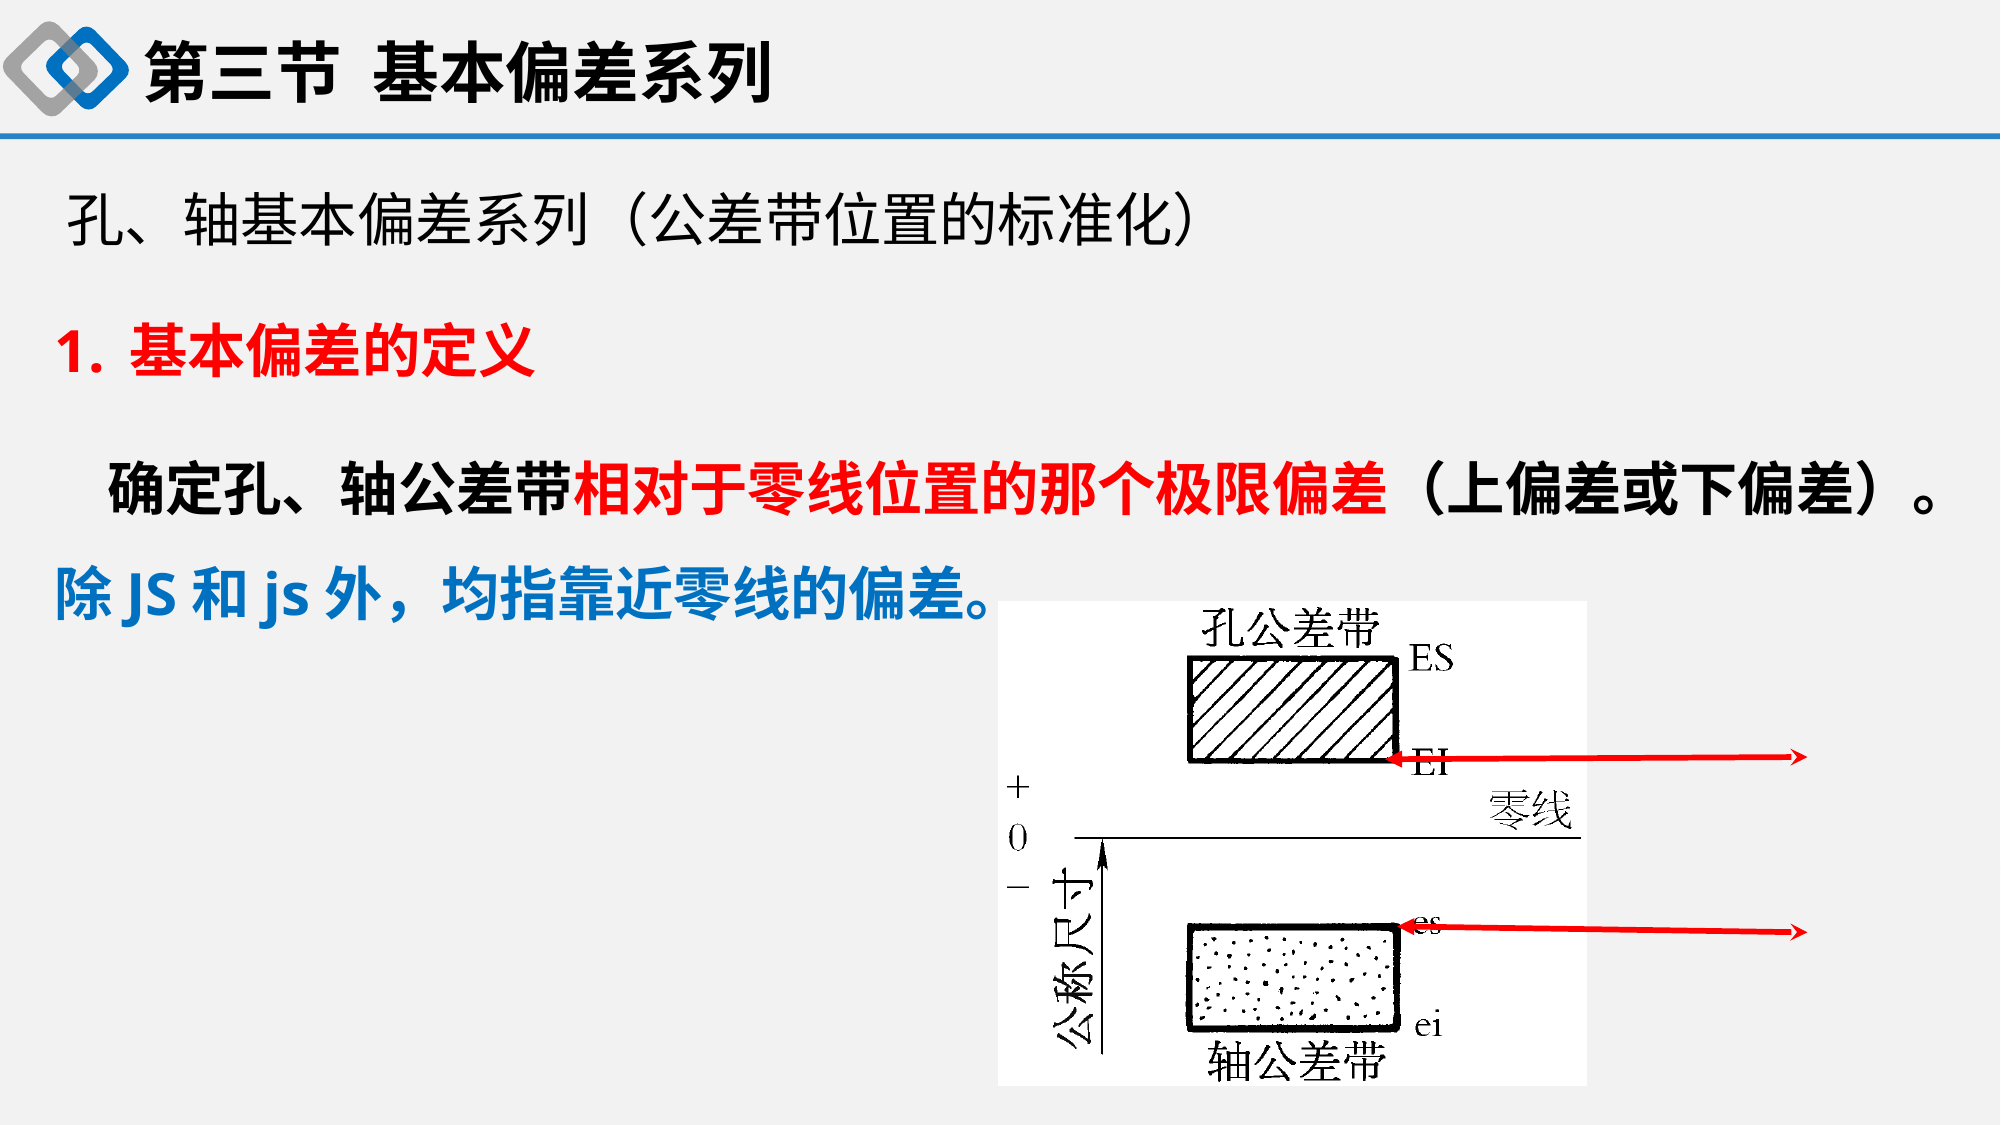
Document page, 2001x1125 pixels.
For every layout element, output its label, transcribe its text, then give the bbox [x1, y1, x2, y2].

text_box 孔、轴基本偏差系列（公差带位置的标准化） [24, 175, 1400, 261]
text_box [1396, 926, 1808, 933]
picture [999, 602, 1586, 1085]
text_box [1384, 756, 1808, 760]
text_box 基本偏差的定义 确定孔、轴公差带相对于零线位置的那个极限偏差（上偏差或下偏差）。除JS和js外，均指靠近零线的偏差。 [39, 293, 2000, 719]
text_box 第三节 基本偏差系列 [127, 7, 1143, 134]
